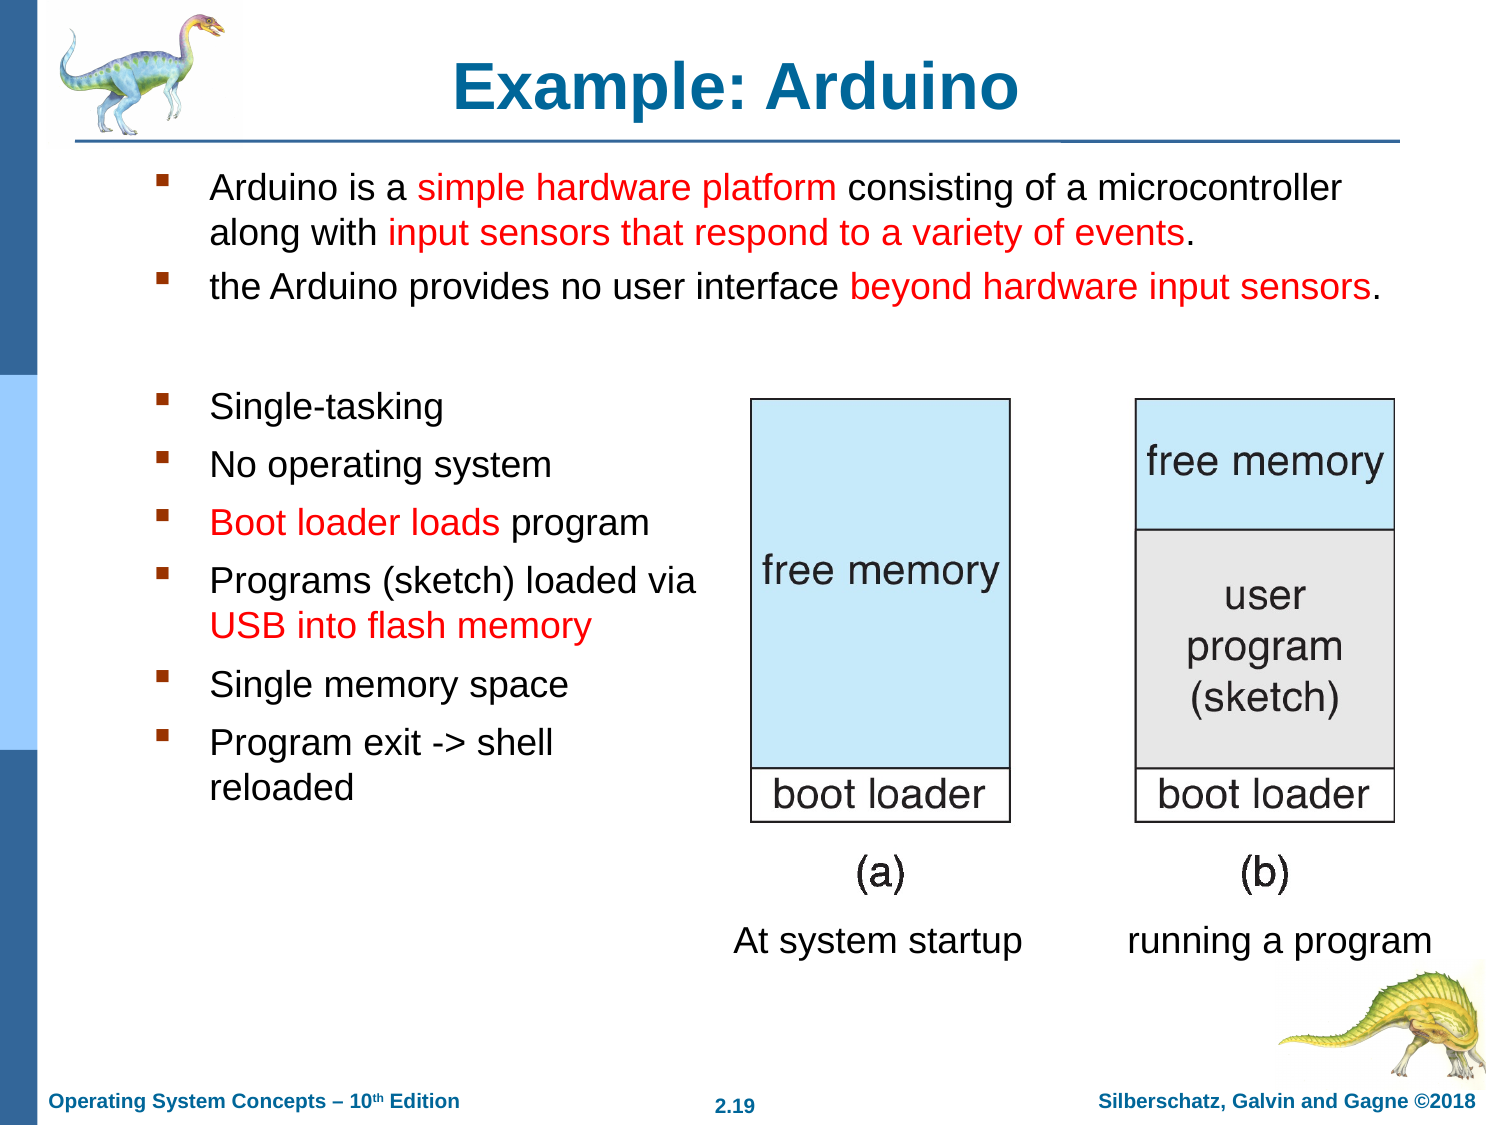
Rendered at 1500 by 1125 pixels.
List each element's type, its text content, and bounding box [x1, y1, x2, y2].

title Example: Arduino [75, 35, 1398, 130]
list Single-tasking No operating system Boot loader loads program Programs (sketch) loaded via USB into flash memory Single memory space Program exit -> shell reloaded [138, 374, 719, 1012]
text_box At system startup running a program [718, 908, 1500, 1026]
text_box Arduino is a simple hardware platform consisting of a microcontroller along with input sensors that respond to a variety of events. the Arduino provides no user interface beyond hardware input sensors. [138, 155, 1435, 372]
picture [46, 0, 243, 149]
picture [1275, 1026, 1486, 1090]
picture [749, 398, 1396, 906]
